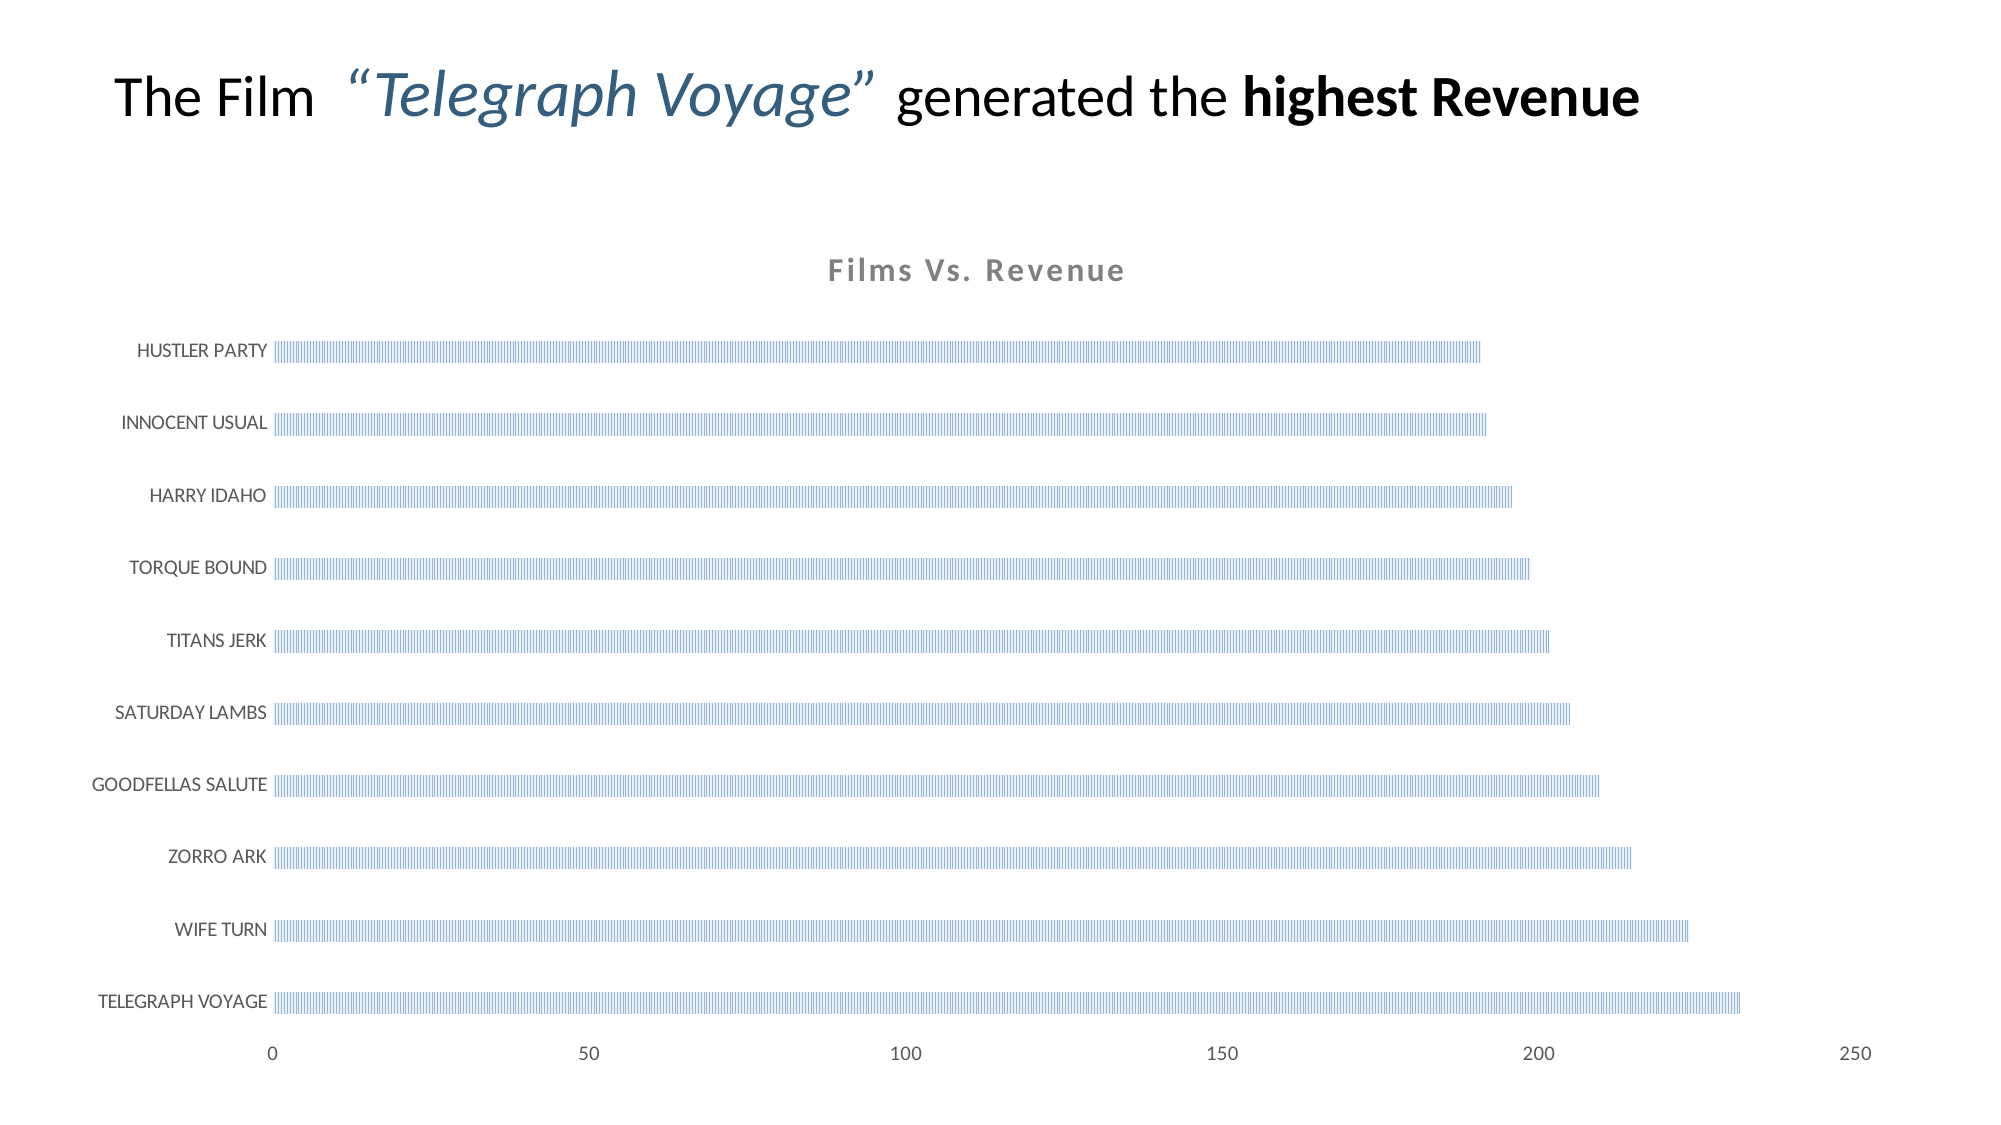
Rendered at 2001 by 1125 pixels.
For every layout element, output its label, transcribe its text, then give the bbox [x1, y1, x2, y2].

text_box The Film “Telegraph Voyage” generated the highest Revenue [99, 42, 1808, 137]
chart [54, 220, 1910, 1083]
